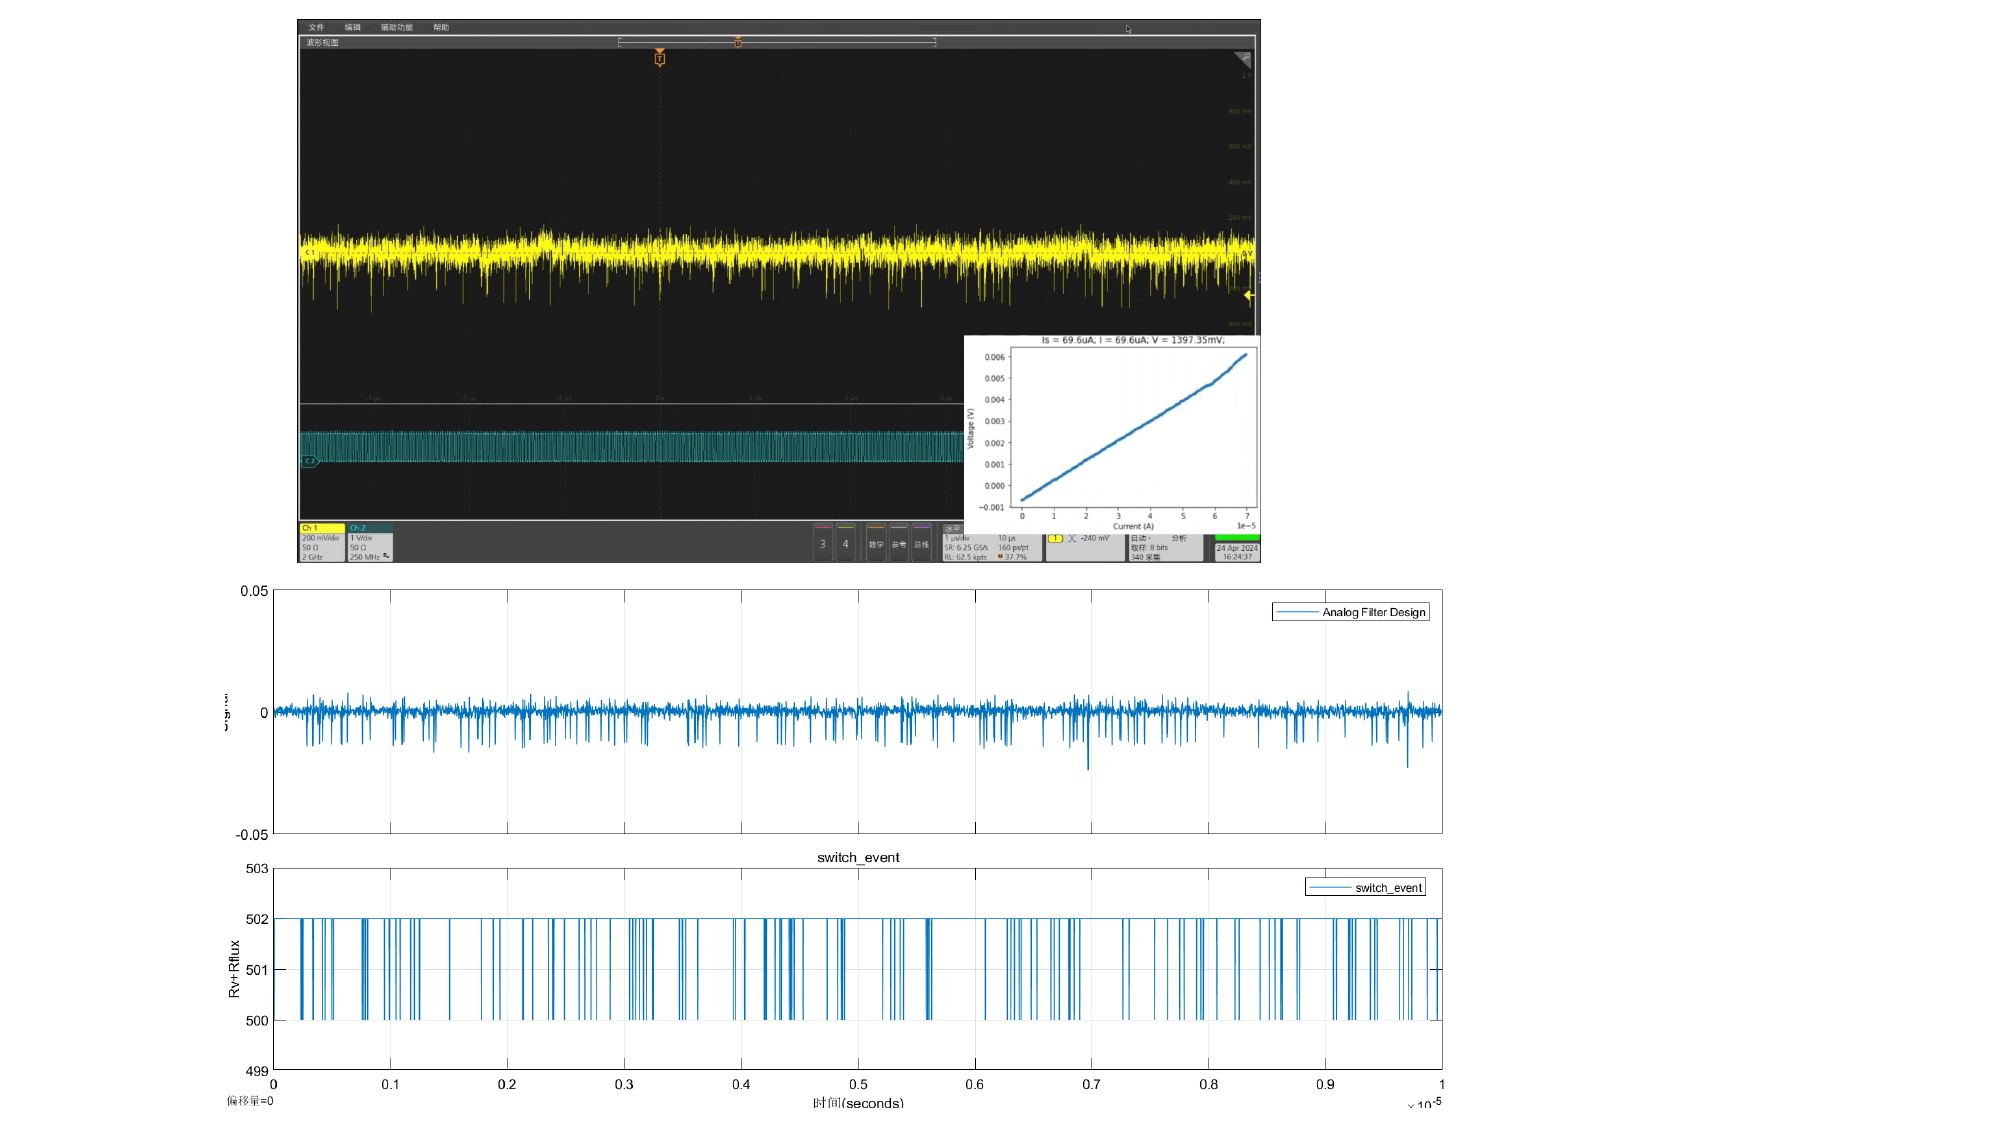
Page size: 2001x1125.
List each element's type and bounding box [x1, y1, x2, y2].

picture [297, 19, 1261, 563]
picture [224, 581, 1456, 1110]
